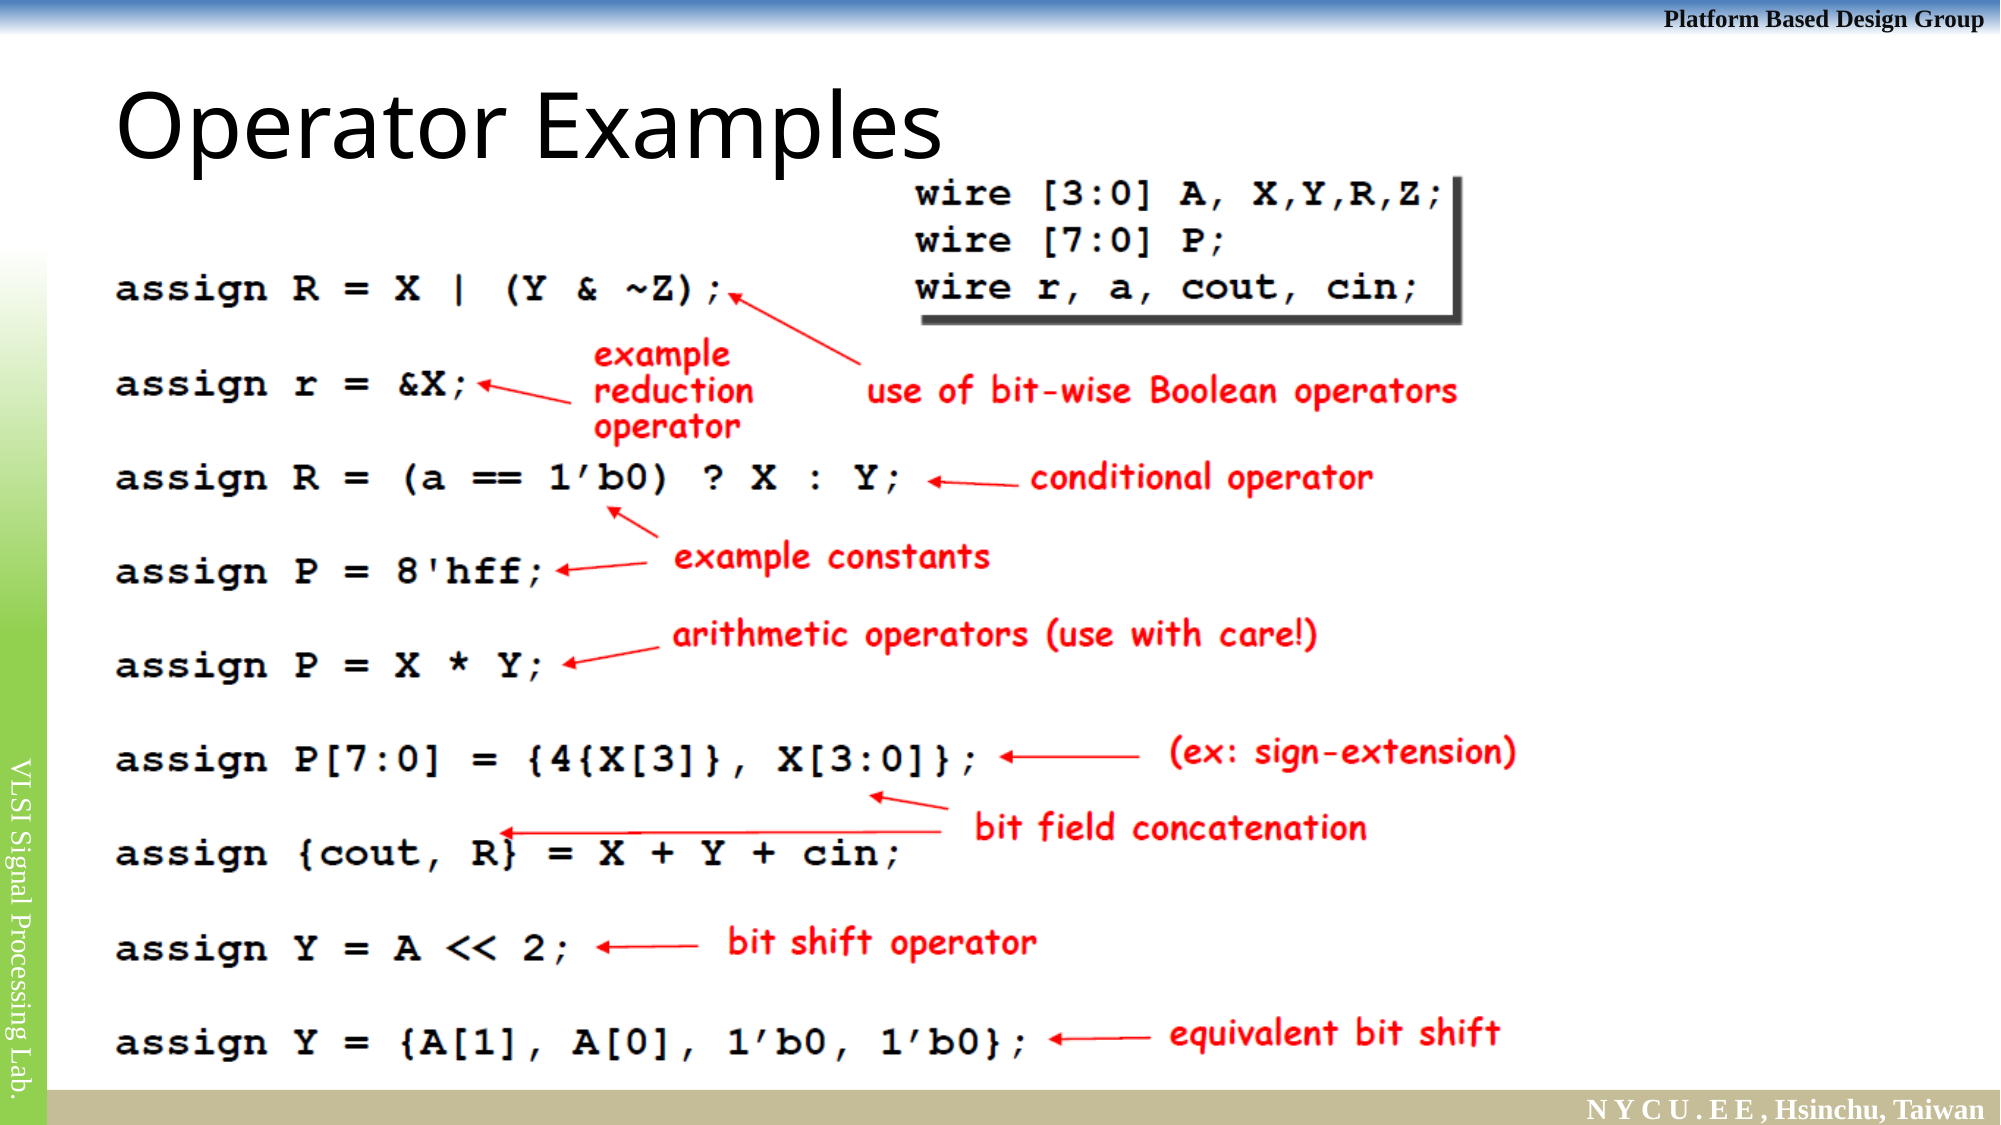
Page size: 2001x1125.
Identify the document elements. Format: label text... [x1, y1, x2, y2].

title Operator Examples [99, 44, 1901, 200]
picture [99, 148, 1566, 1085]
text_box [0, 472, 47, 476]
